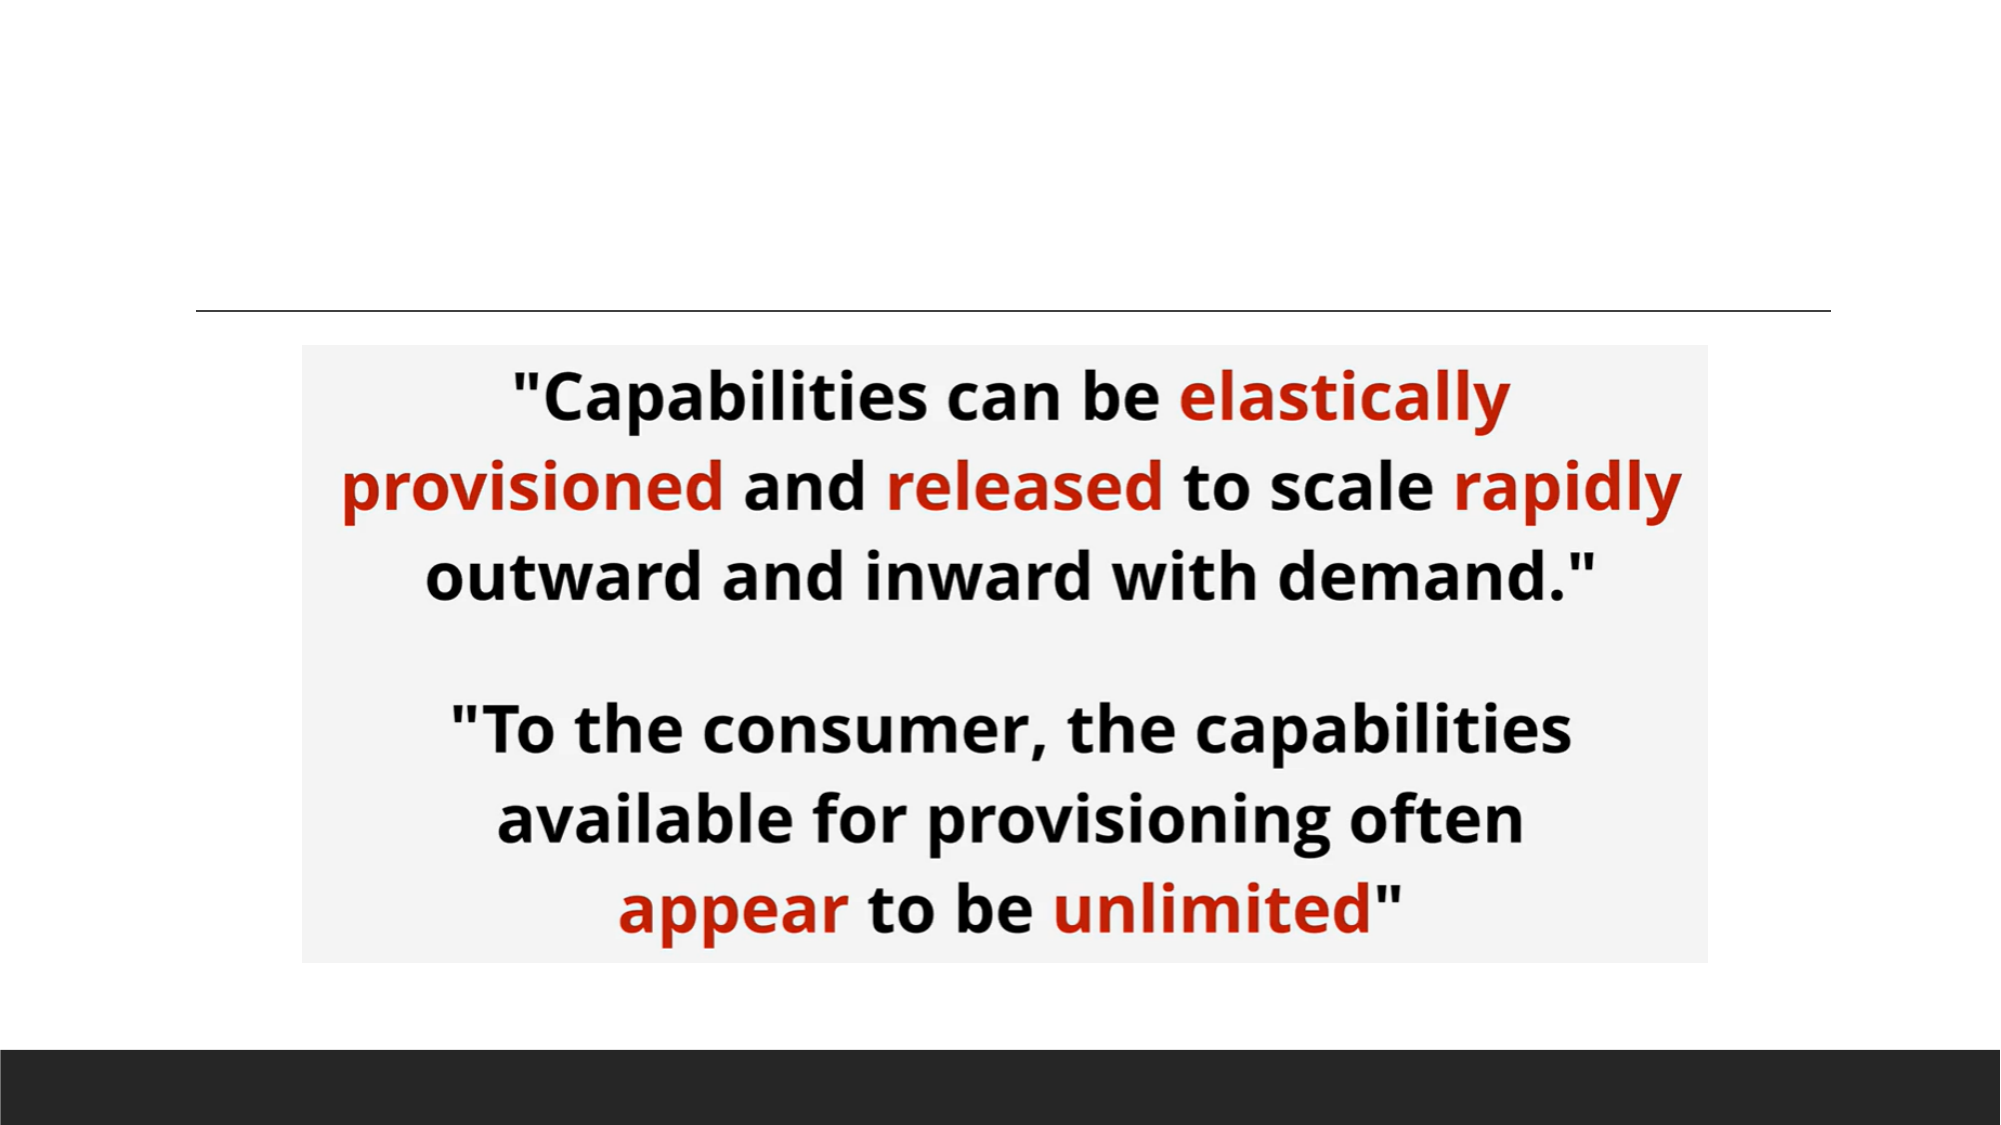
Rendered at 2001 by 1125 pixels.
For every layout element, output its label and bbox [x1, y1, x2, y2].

list [302, 345, 1708, 964]
